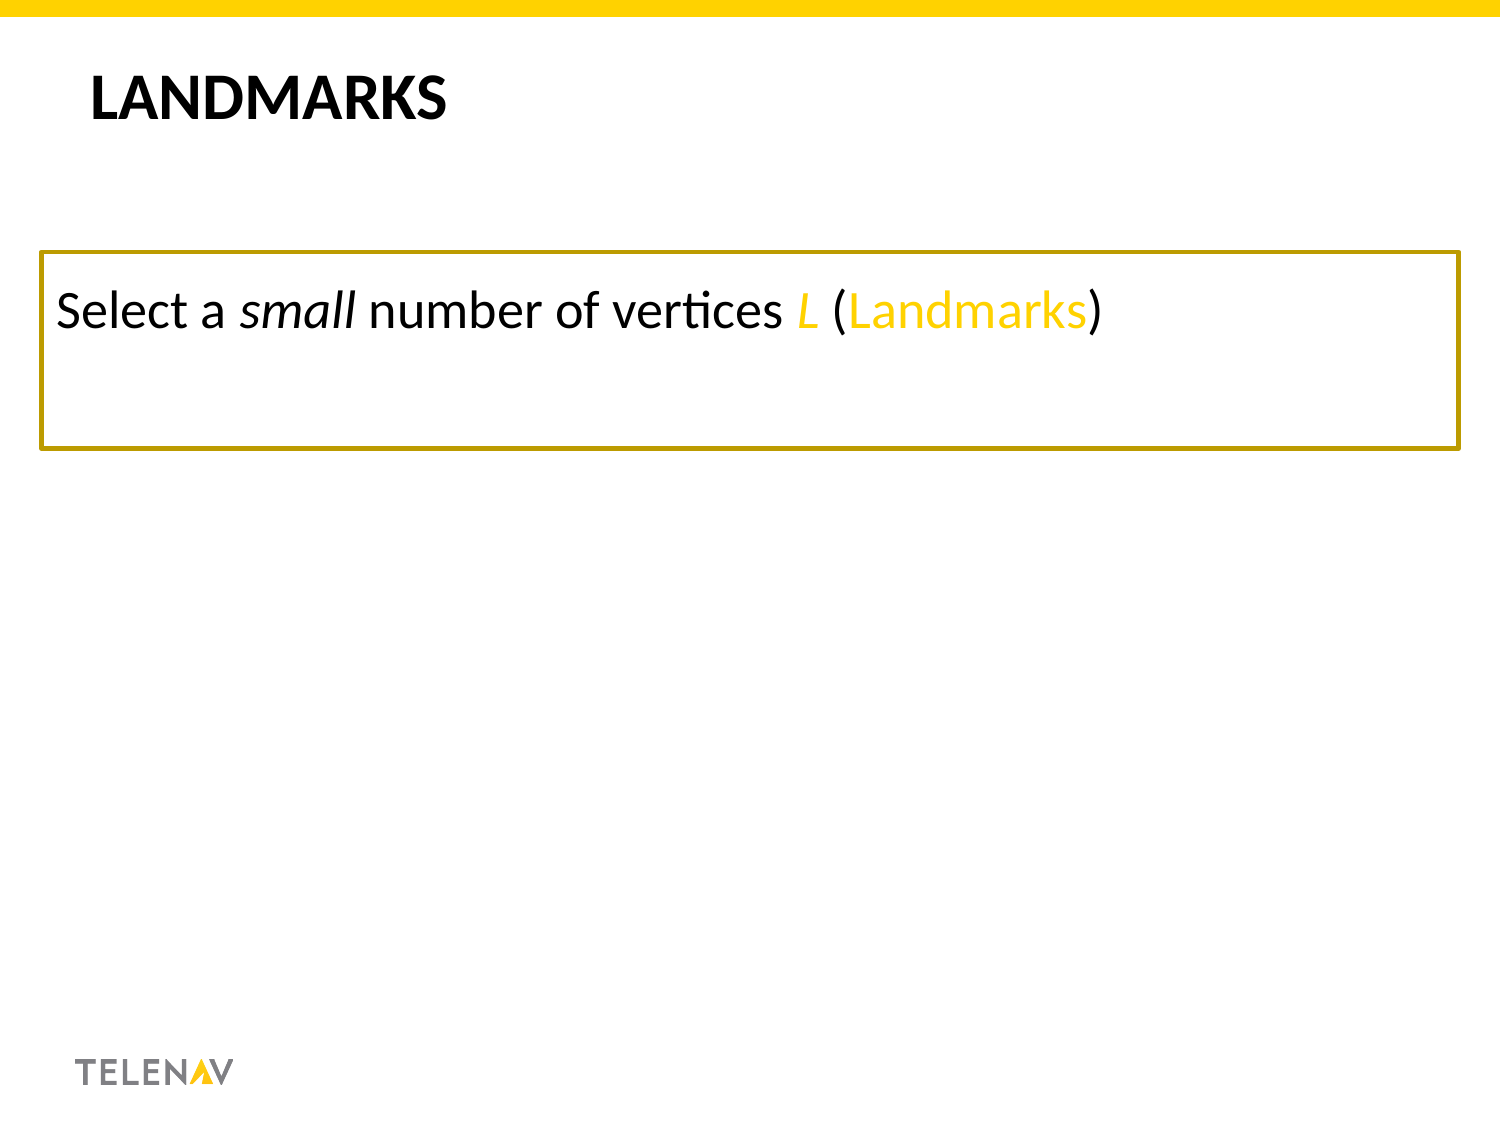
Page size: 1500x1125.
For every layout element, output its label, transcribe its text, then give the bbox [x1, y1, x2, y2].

text_box [39, 250, 1461, 451]
title Landmarks [75, 45, 1486, 146]
text_box Select a small number of vertices L (Landmarks) [41, 267, 1500, 1125]
